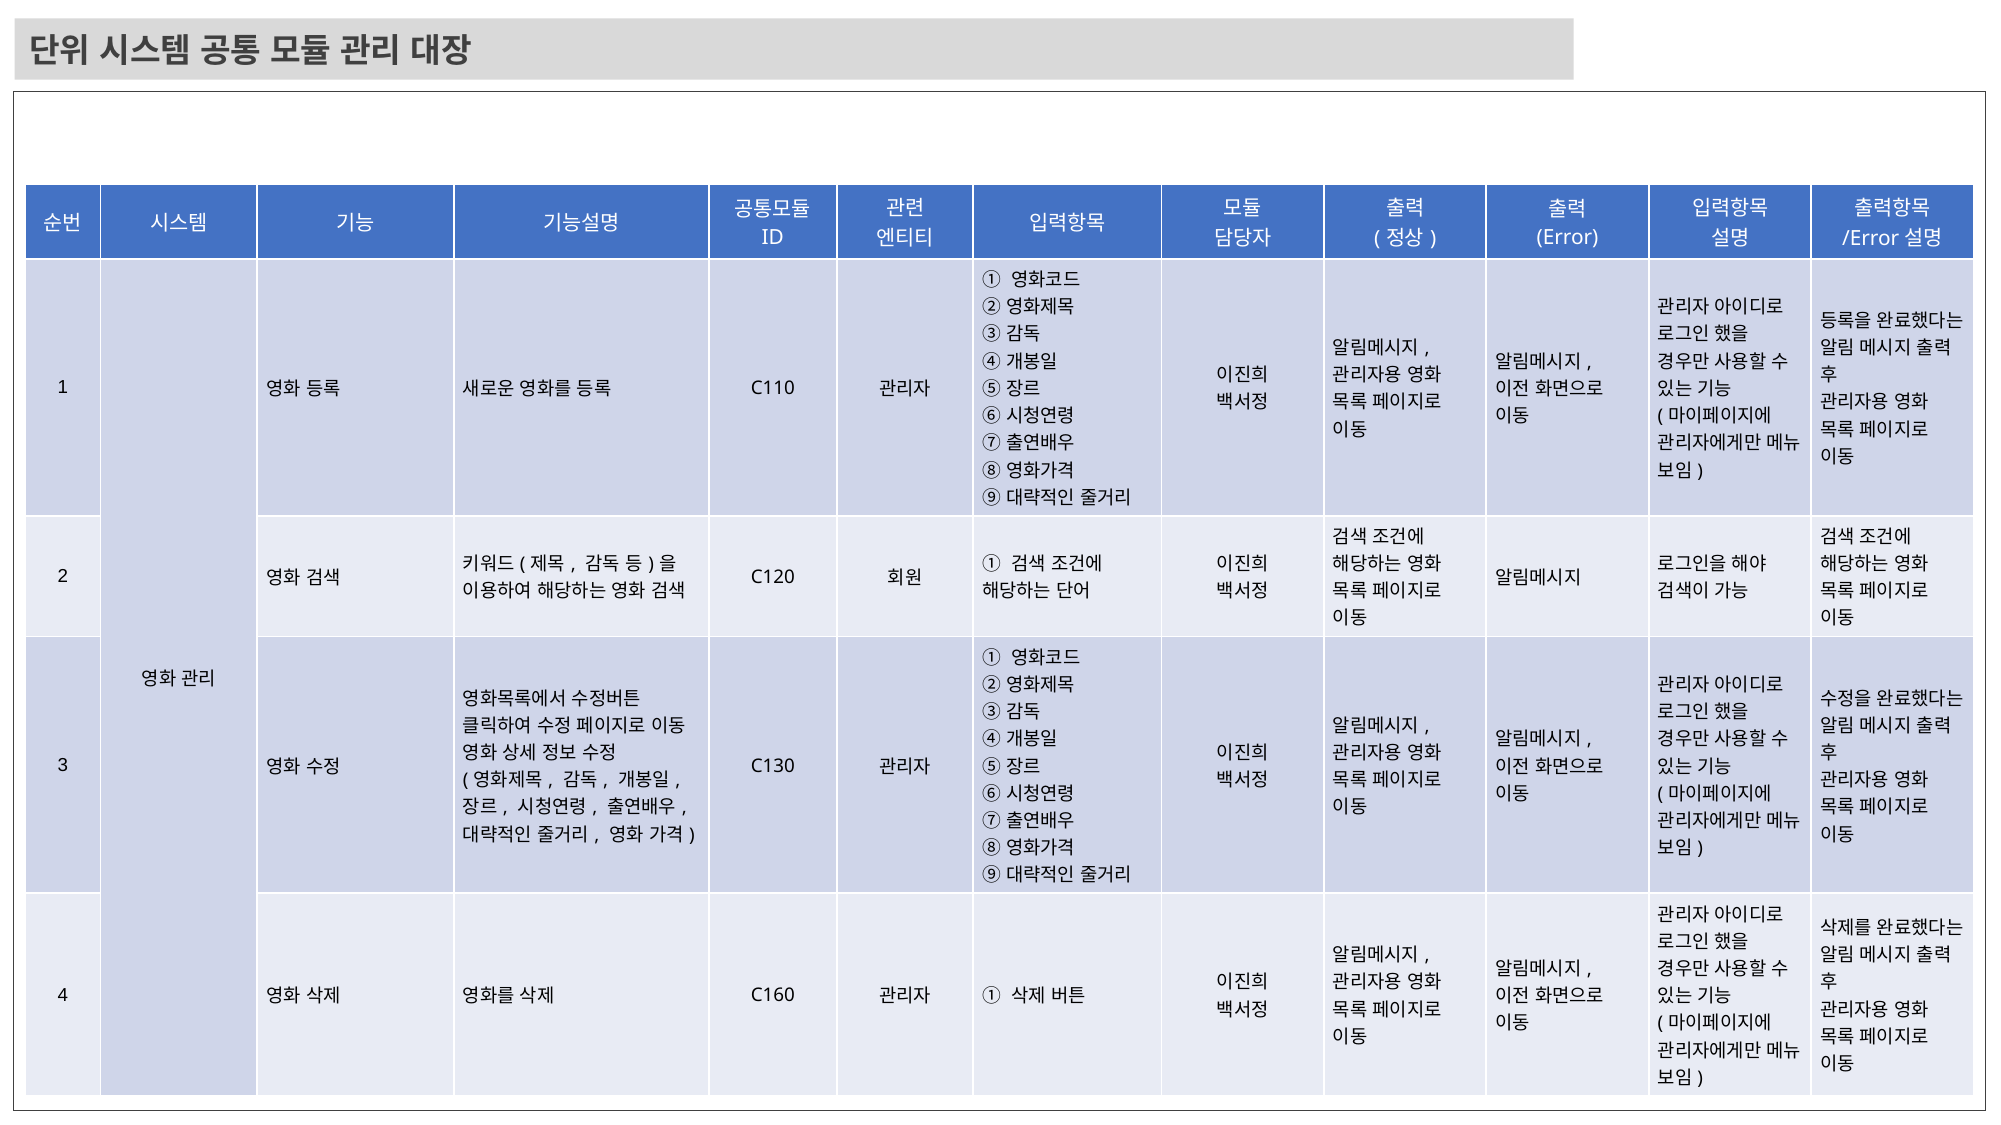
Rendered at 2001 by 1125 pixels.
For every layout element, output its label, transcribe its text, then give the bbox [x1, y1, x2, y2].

table_cell C130 [710, 637, 836, 892]
table_cell 키워드(제목, 감독 등)을 이용하여 해당하는 영화 검색 [455, 517, 708, 636]
table_cell 알림메시지, 관리자용 영화 목록 페이지로 이동 [1325, 637, 1485, 892]
text_box [12, 90, 1987, 1111]
table_cell 영화 등록 [258, 260, 453, 515]
table_header 시스템 [101, 185, 256, 258]
table_header 순번 [26, 185, 100, 258]
table_cell 알림메시지 [1487, 517, 1648, 636]
table_cell 이진희 백서정 [1162, 260, 1323, 515]
table_header 입력항목 [974, 185, 1161, 258]
table_header 입력항목 설명 [1650, 185, 1810, 258]
table_cell 관리자 [838, 637, 972, 892]
table_cell 2 [26, 517, 100, 636]
table_cell 영화 검색 [258, 517, 453, 636]
table_cell 이진희 백서정 [1162, 894, 1323, 1095]
table_cell 로그인을 해야 검색이 가능 [1650, 517, 1810, 636]
table_cell 영화를 삭제 [455, 894, 708, 1095]
table_header 출력항목 /Error설명 [1812, 185, 1973, 258]
table_cell 등록을 완료했다는 알림 메시지 출력 후 관리자용 영화 목록 페이지로 이동 [1812, 260, 1973, 515]
table_cell C160 [710, 894, 836, 1095]
table_cell 관리자 [838, 260, 972, 515]
table_header 출력 (Error) [1487, 185, 1648, 258]
table_cell 알림메시지, 관리자용 영화 목록 페이지로 이동 [1325, 894, 1485, 1095]
table_cell 4 [26, 894, 100, 1095]
table_cell 영화 수정 [258, 637, 453, 892]
table_cell 검색 조건에 해당하는 영화 목록 페이지로 이동 [1325, 517, 1485, 636]
table_cell 삭제를 완료했다는 알림 메시지 출력 후 관리자용 영화 목록 페이지로 이동 [1812, 894, 1973, 1095]
table_cell 1 [26, 260, 100, 515]
table_cell 알림메시지, 이전 화면으로 이동 [1487, 894, 1648, 1095]
table_cell 3 [26, 637, 100, 892]
table_cell 영화목록에서 수정버튼 클릭하여 수정 페이지로 이동 영화 상세 정보 수정 (영화제목, 감독, 개봉일, 장르, 시청연령, 출연배우, 대략적인 줄거리, 영화 가격) [455, 637, 708, 892]
table_cell 이진희 백서정 [1162, 517, 1323, 636]
table_cell 관리자 아이디로 로그인 했을 경우만 사용할 수 있는 기능 (마이페이지에 관리자에게만 메뉴 보임) [1650, 894, 1810, 1095]
table_header 모듈 담당자 [1162, 185, 1323, 258]
table_cell ① 검색 조건에 해당하는 단어 [974, 517, 1161, 636]
table_cell 관리자 아이디로 로그인 했을 경우만 사용할 수 있는 기능 (마이페이지에 관리자에게만 메뉴 보임) [1650, 260, 1810, 515]
table_cell 알림메시지, 관리자용 영화 목록 페이지로 이동 [1325, 260, 1485, 515]
table_header 관련 엔티티 [838, 185, 972, 258]
table_cell 영화 삭제 [258, 894, 453, 1095]
table_cell 영화 관리 [101, 260, 256, 1095]
table_cell 관리자 [838, 894, 972, 1095]
table_cell ① 영화코드 ② 영화제목 ③ 감독 ④ 개봉일 ⑤ 장르 ⑥ 시청연령 ⑦ 출연배우 ⑧ 영화가격 ⑨ 대략적인 줄거리 [974, 637, 1161, 892]
table_header 기능설명 [455, 185, 708, 258]
table_header 공통모듈 ID [710, 185, 836, 258]
table_cell 회원 [838, 517, 972, 636]
table_cell C120 [710, 517, 836, 636]
table_cell 검색 조건에 해당하는 영화 목록 페이지로 이동 [1812, 517, 1973, 636]
table_header 기능 [258, 185, 453, 258]
table_cell 이진희 백서정 [1162, 637, 1323, 892]
table_header 출력 (정상) [1325, 185, 1485, 258]
table_cell 알림메시지, 이전 화면으로 이동 [1487, 260, 1648, 515]
table_cell 관리자 아이디로 로그인 했을 경우만 사용할 수 있는 기능 (마이페이지에 관리자에게만 메뉴 보임) [1650, 637, 1810, 892]
table_cell ① 영화코드 ② 영화제목 ③ 감독 ④ 개봉일 ⑤ 장르 ⑥ 시청연령 ⑦ 출연배우 ⑧ 영화가격 ⑨ 대략적인 줄거리 [974, 260, 1161, 515]
table_cell 새로운 영화를 등록 [455, 260, 708, 515]
text_box 단위 시스템 공통 모듈 관리 대장 [14, 17, 1575, 81]
table_cell 수정을 완료했다는 알림 메시지 출력 후 관리자용 영화 목록 페이지로 이동 [1812, 637, 1973, 892]
table_cell C110 [710, 260, 836, 515]
table_cell ① 삭제 버튼 [974, 894, 1161, 1095]
table_cell 알림메시지, 이전 화면으로 이동 [1487, 637, 1648, 892]
